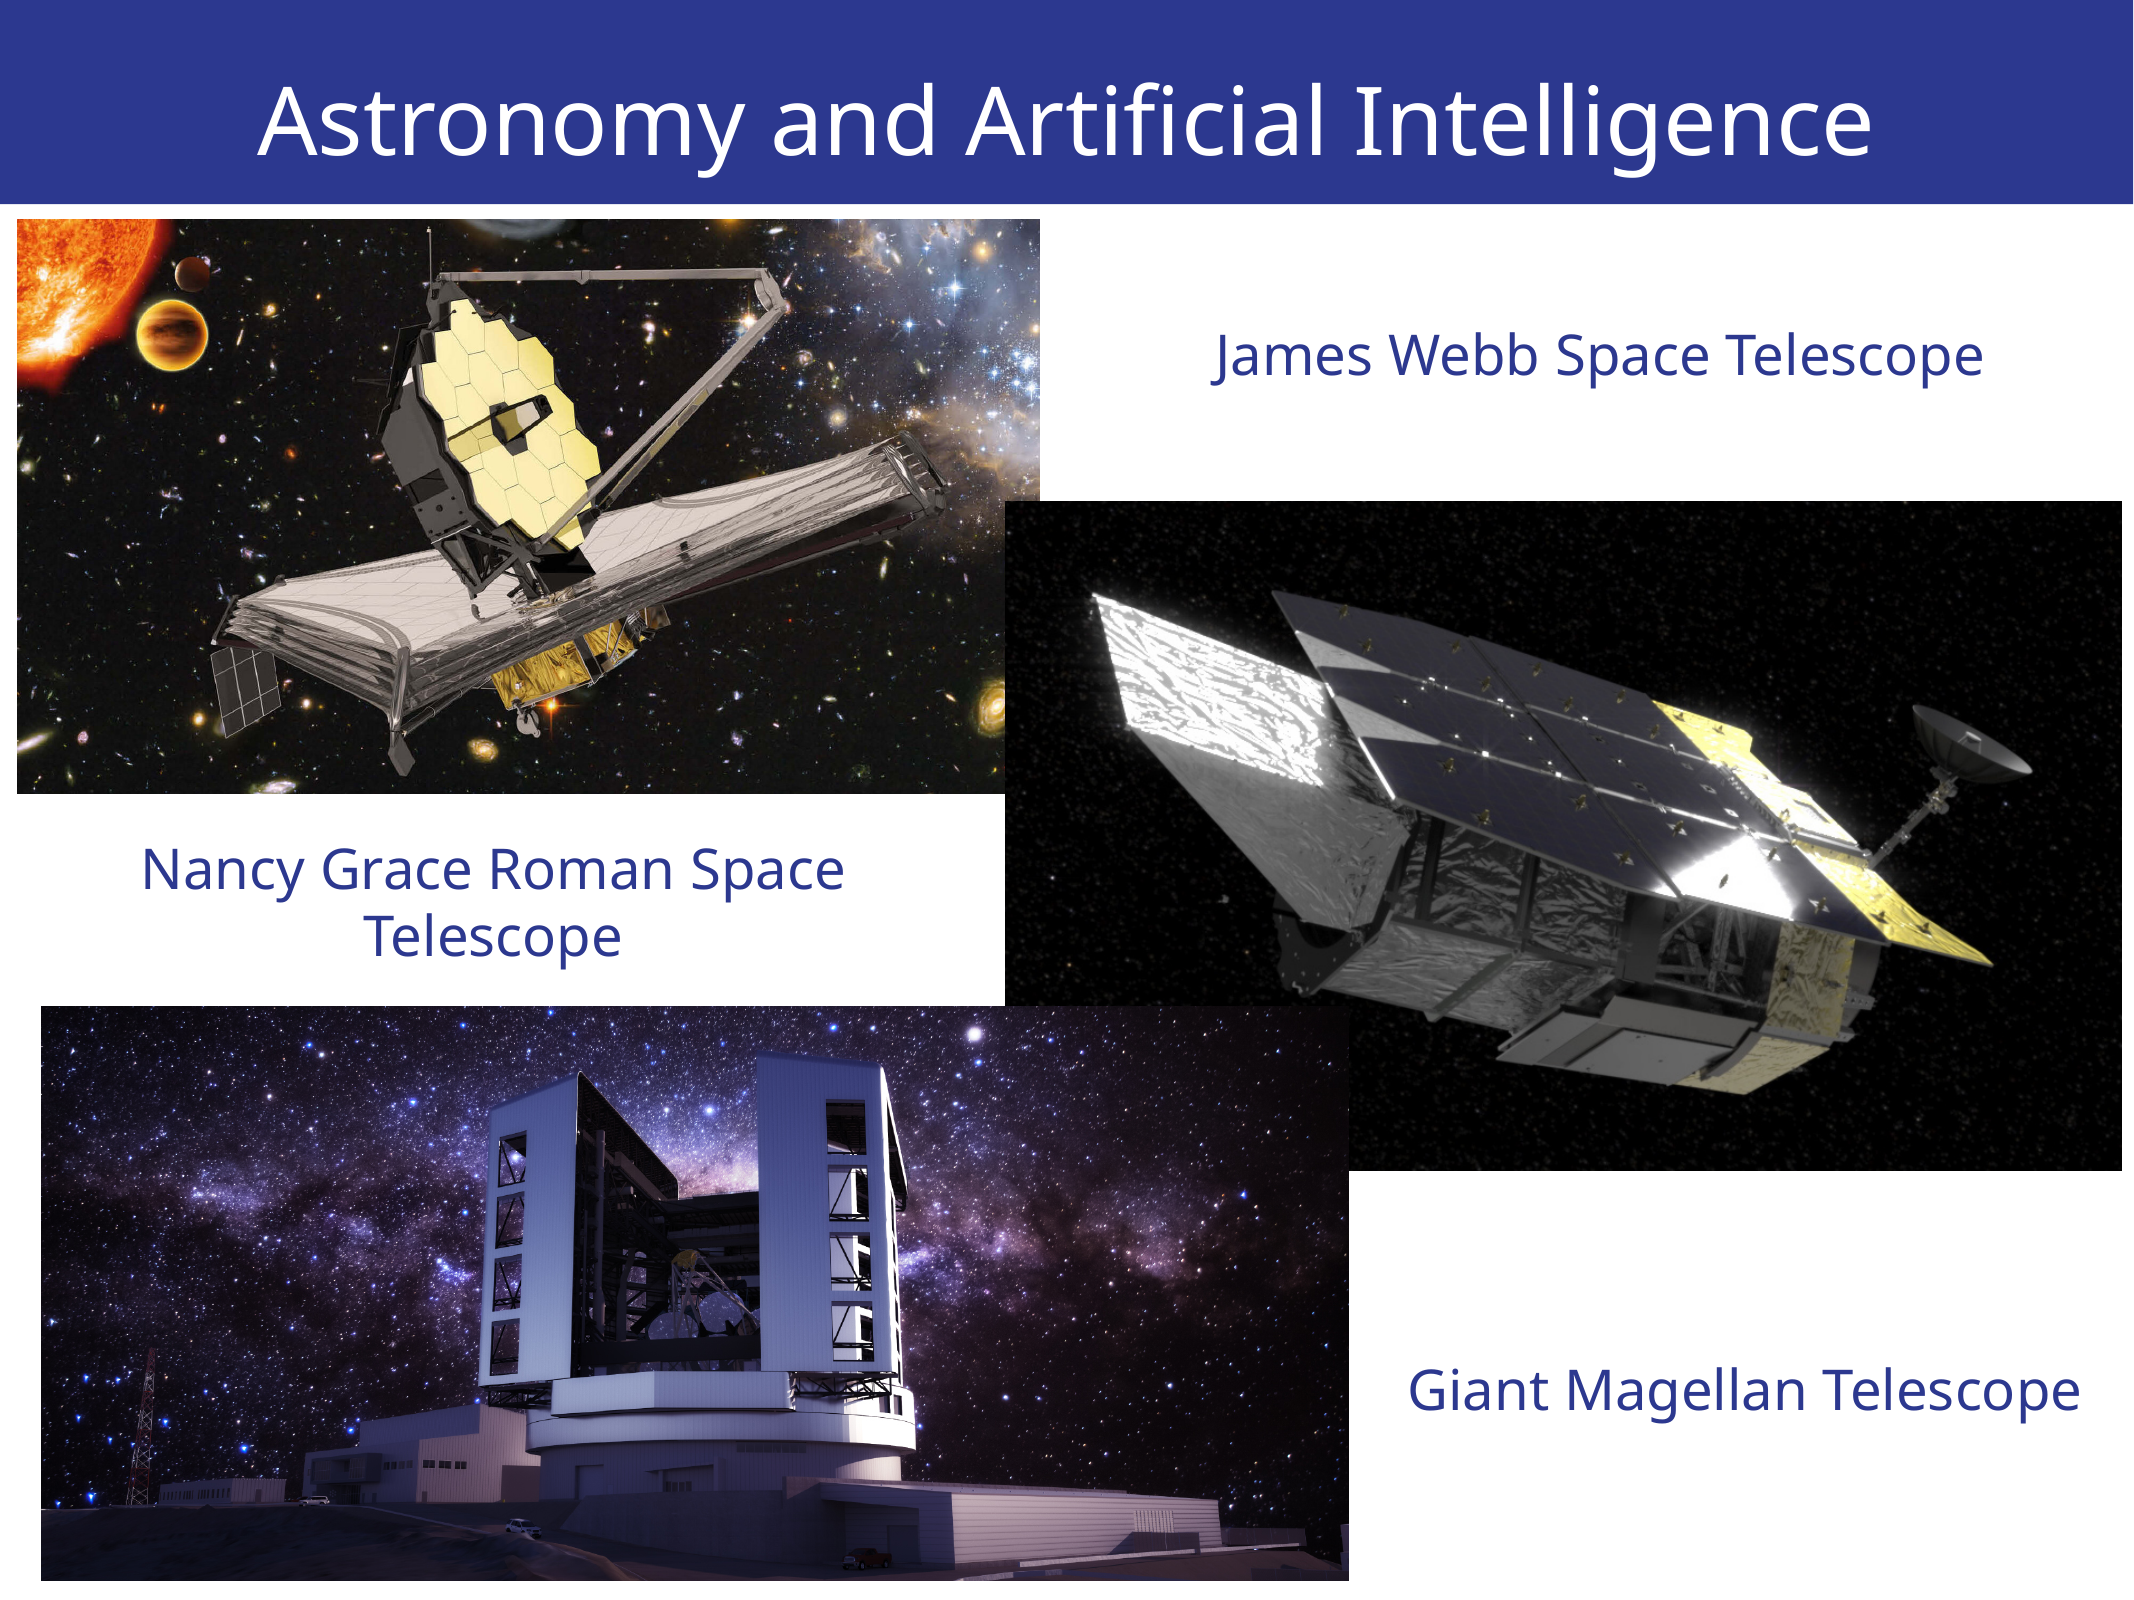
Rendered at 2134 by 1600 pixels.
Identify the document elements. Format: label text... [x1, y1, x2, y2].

text_box [0, 0, 2134, 205]
text_box Giant Magellan Telescope [1369, 1345, 2121, 1430]
picture [17, 219, 2122, 1582]
text_box Astronomy and Artificial Intelligence [83, 0, 2051, 183]
text_box James Webb Space Telescope [1102, 310, 2099, 395]
text_box Nancy Grace Roman Space Telescope [0, 824, 992, 977]
